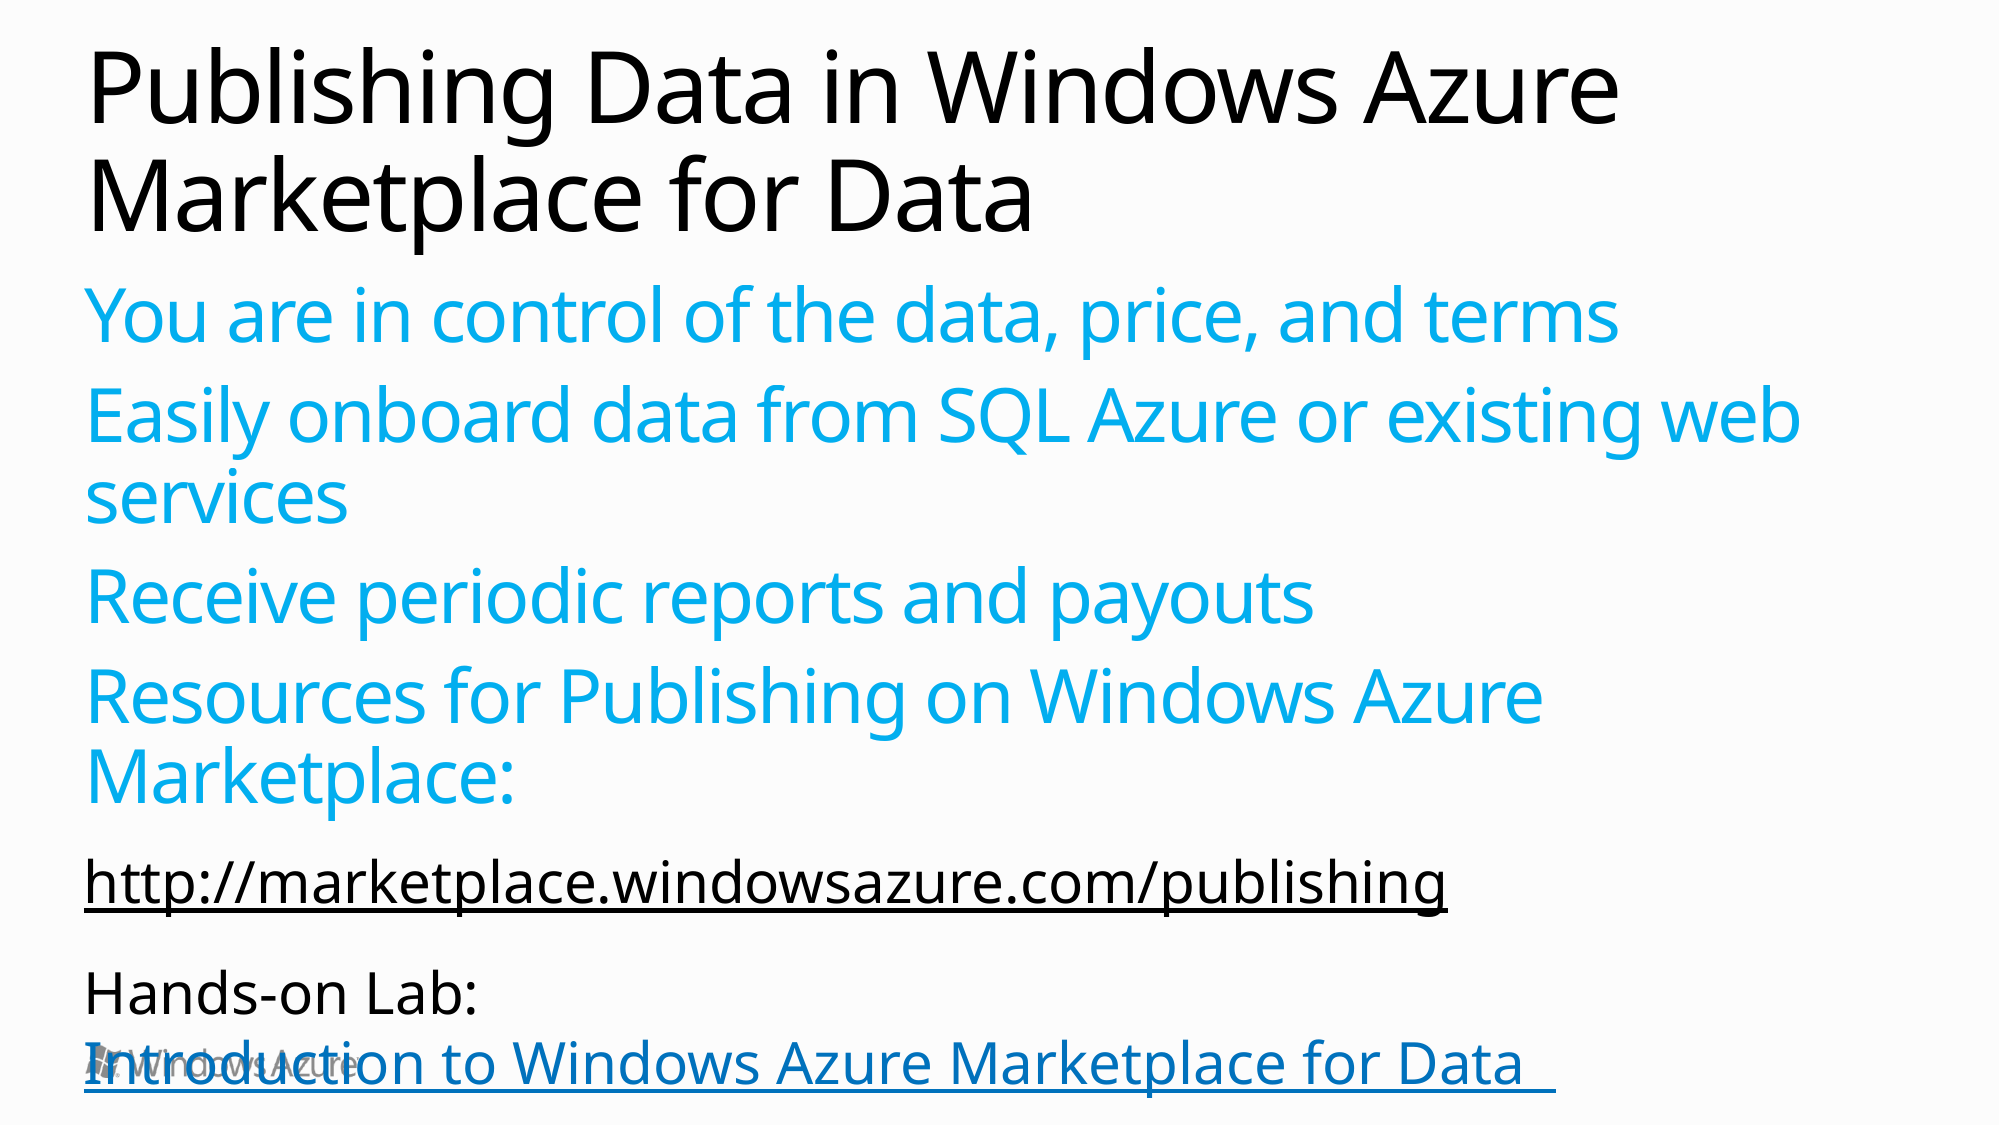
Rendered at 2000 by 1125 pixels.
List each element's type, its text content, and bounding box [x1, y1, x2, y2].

title Publishing Data in Windows Azure Marketplace for Data [85, 37, 1914, 256]
list You are in control of the data, price, and terms Easily onboard data from SQL Azure or existing web services Receive periodic reports and payouts Resources for Publishing on Windows Azure Marketplace: http://marketplace.windowsazure.com/publishing Hands-on Lab: Introduction to Windows Azure Marketplace for Data [84, 278, 1914, 931]
